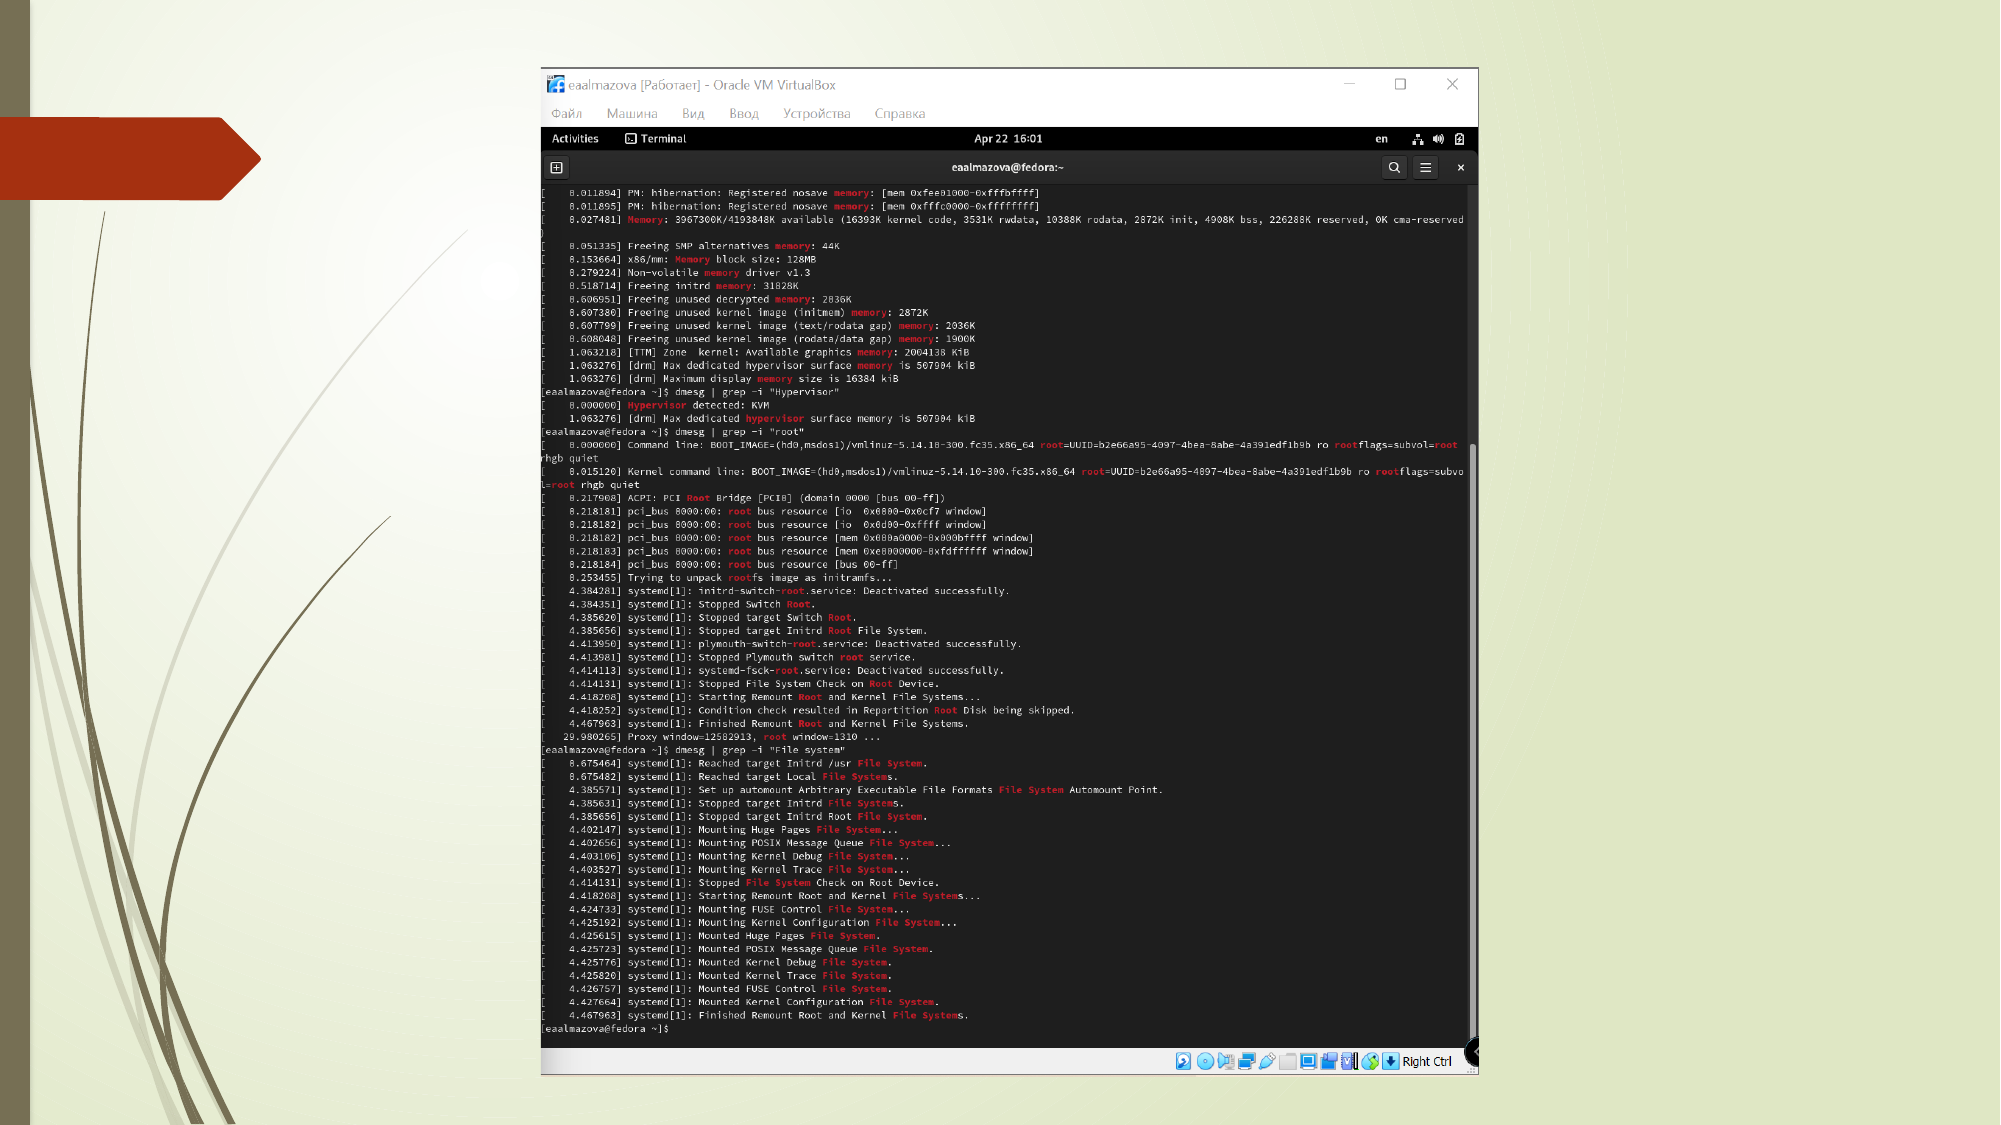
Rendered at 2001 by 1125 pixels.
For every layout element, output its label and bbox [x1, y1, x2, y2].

picture [540, 67, 1480, 1077]
